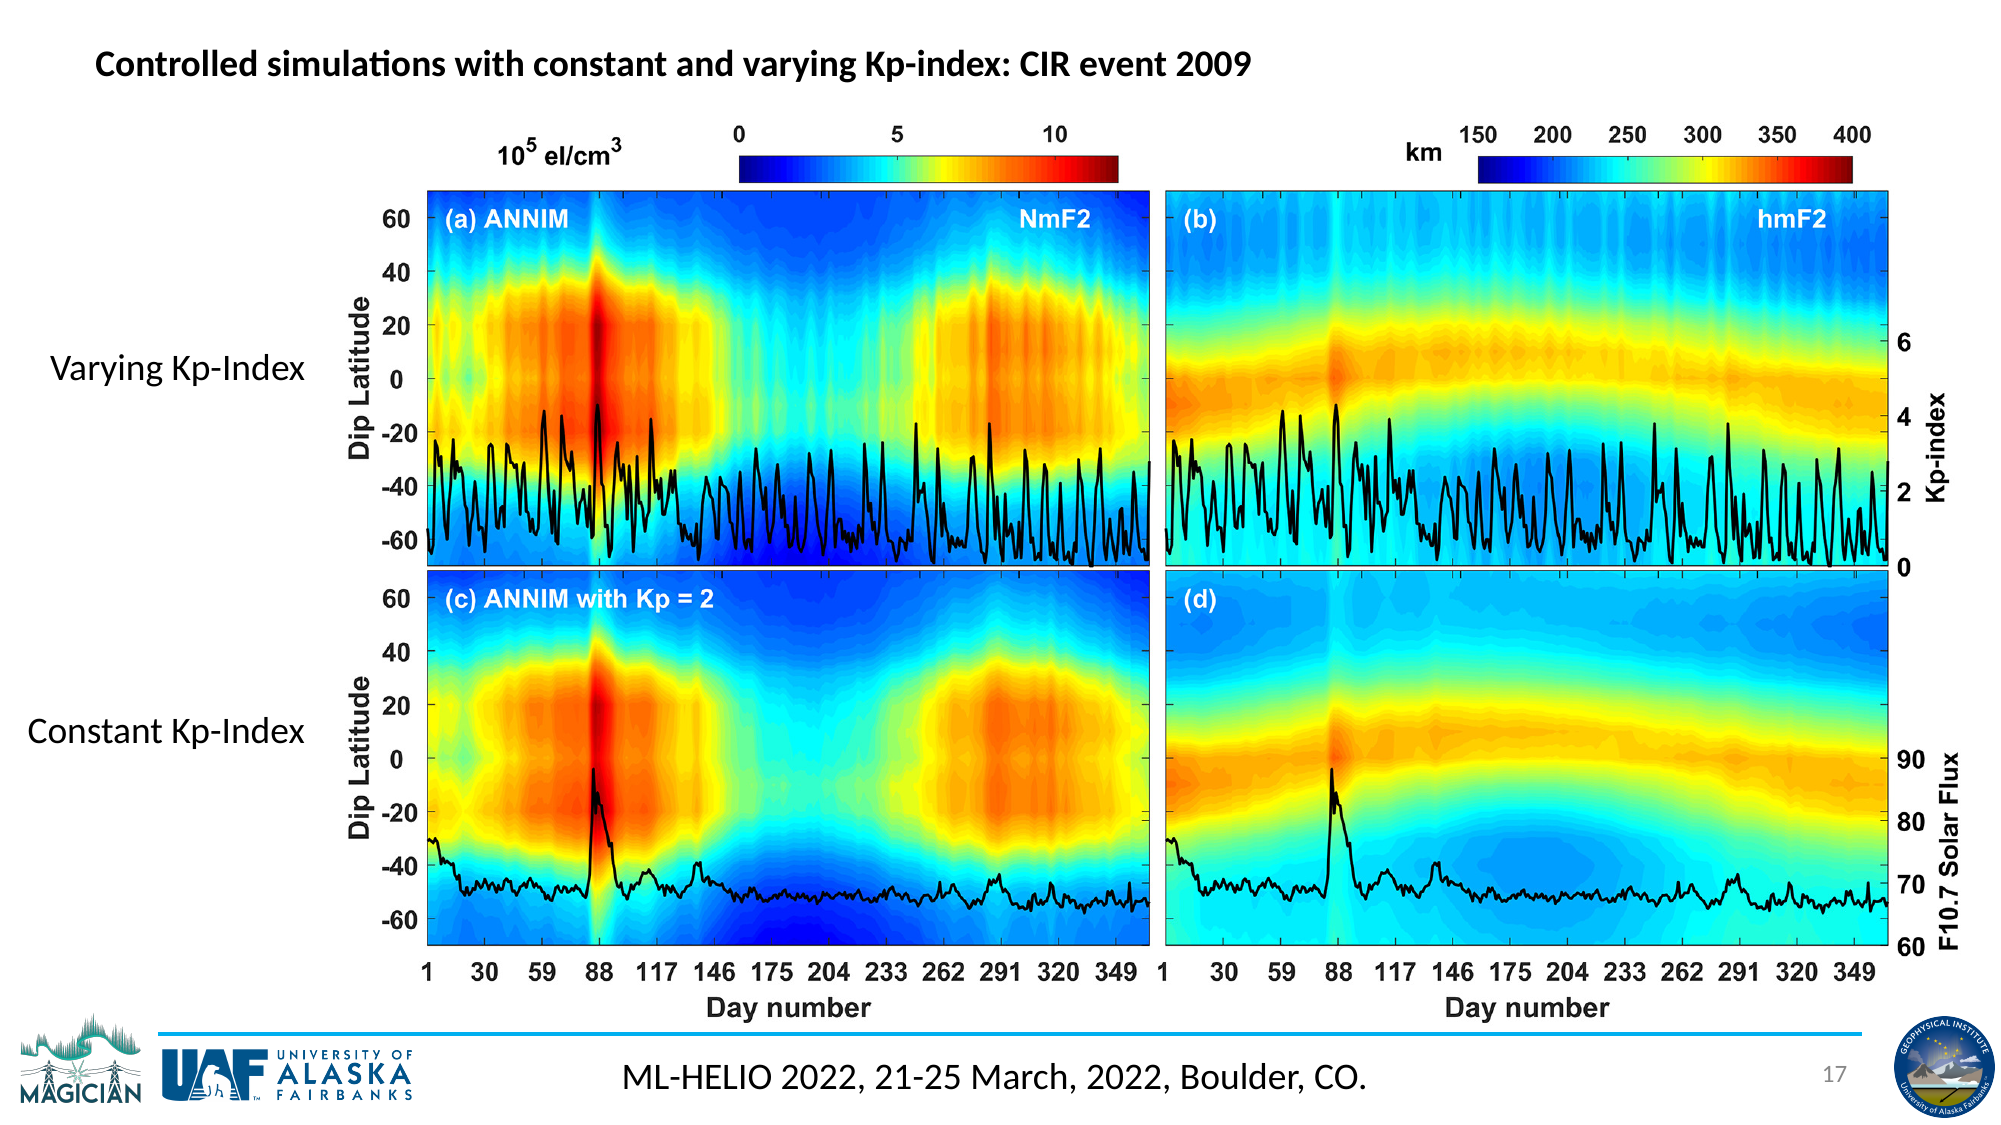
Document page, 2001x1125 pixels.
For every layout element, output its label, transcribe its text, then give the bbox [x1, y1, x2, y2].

picture [0, 1002, 412, 1118]
picture [345, 122, 1996, 1118]
text_box ML-HELIO 2022, 21-25 March, 2022, Boulder, CO. [606, 1046, 1427, 1105]
text_box Constant Kp-Index [12, 698, 324, 759]
text_box Controlled simulations with constant and varying Kp-index: CIR event 2009 [80, 30, 1296, 91]
text_box Varying Kp-Index [35, 335, 324, 396]
slide_number 17 [1427, 1042, 1863, 1103]
